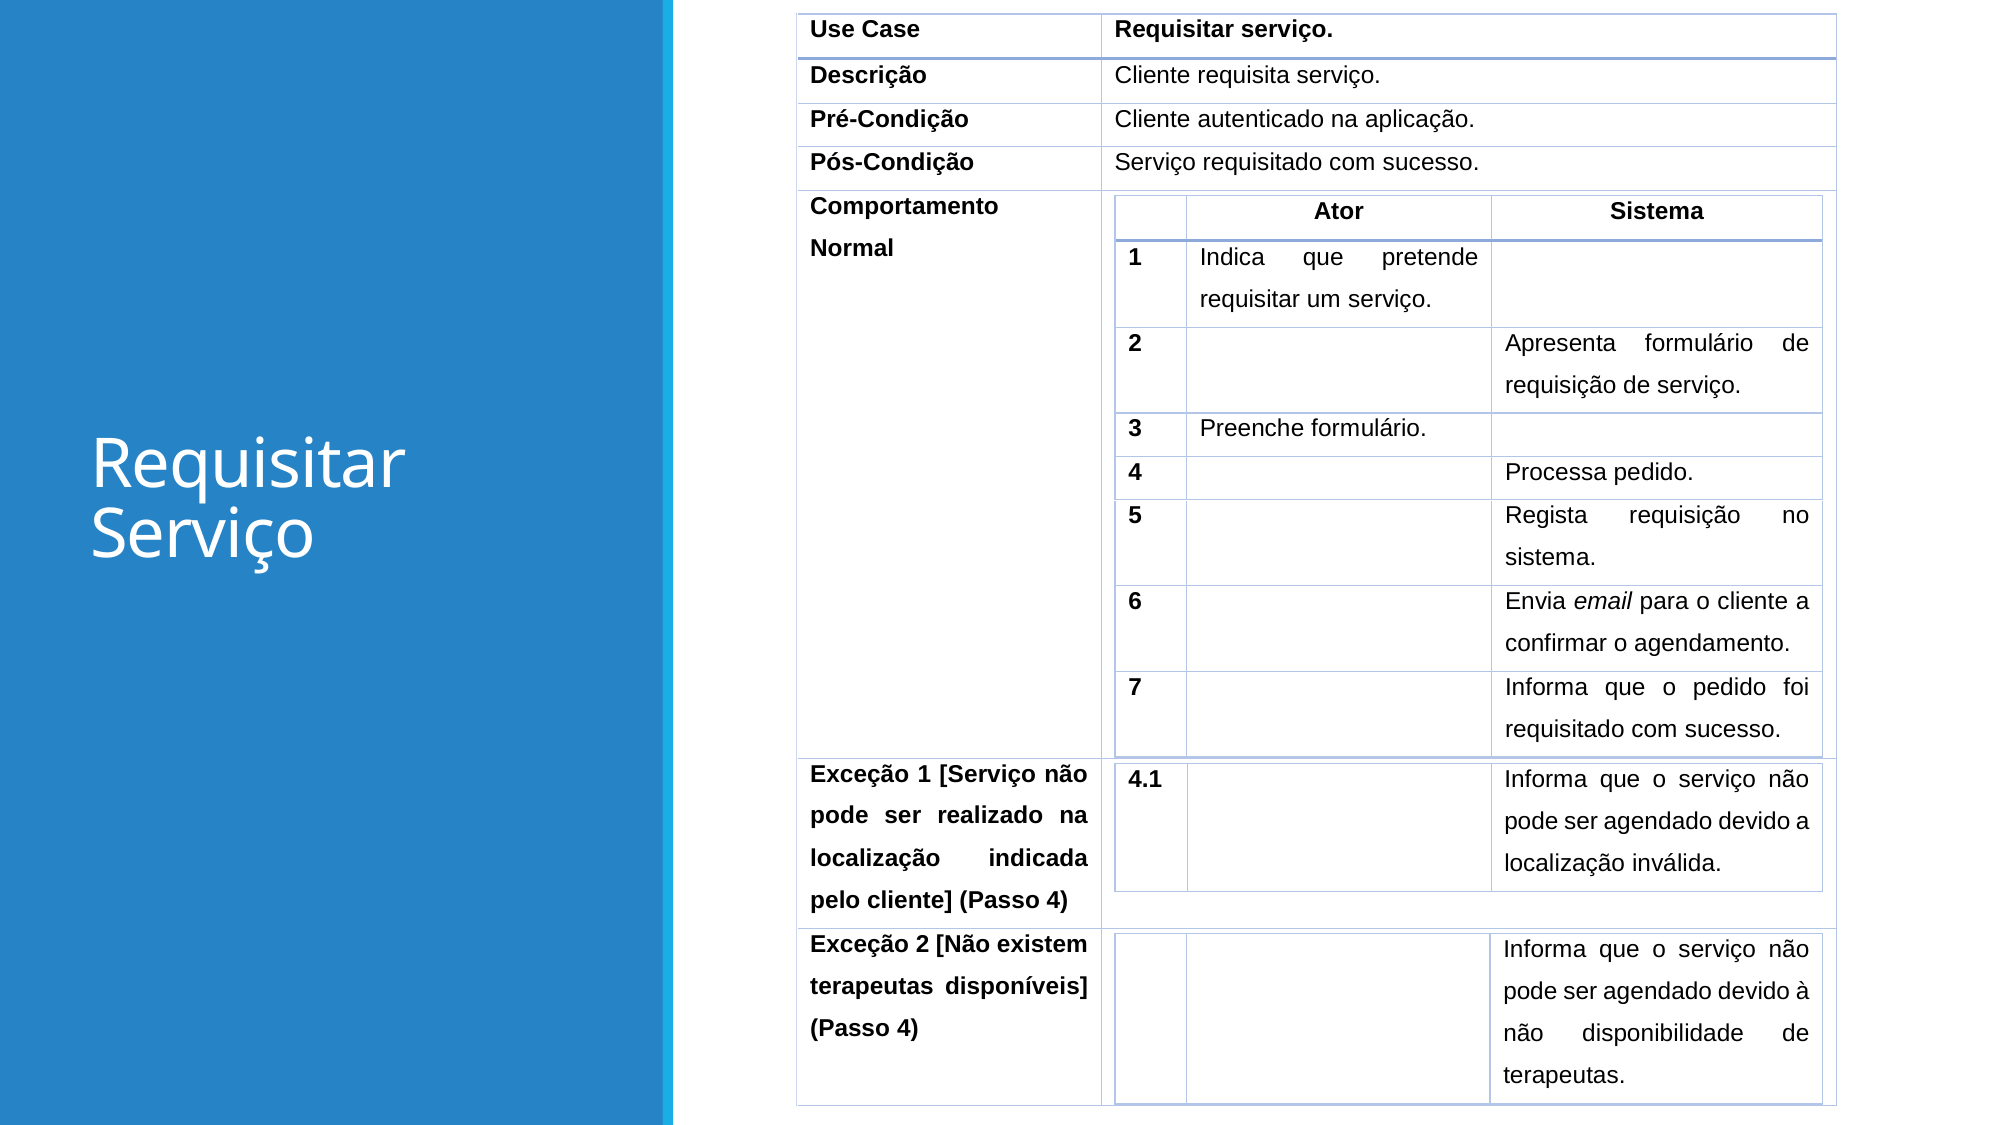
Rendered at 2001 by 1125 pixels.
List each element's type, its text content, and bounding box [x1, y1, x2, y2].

title Requisitar Serviço [75, 97, 600, 1045]
picture [795, 12, 1838, 1125]
